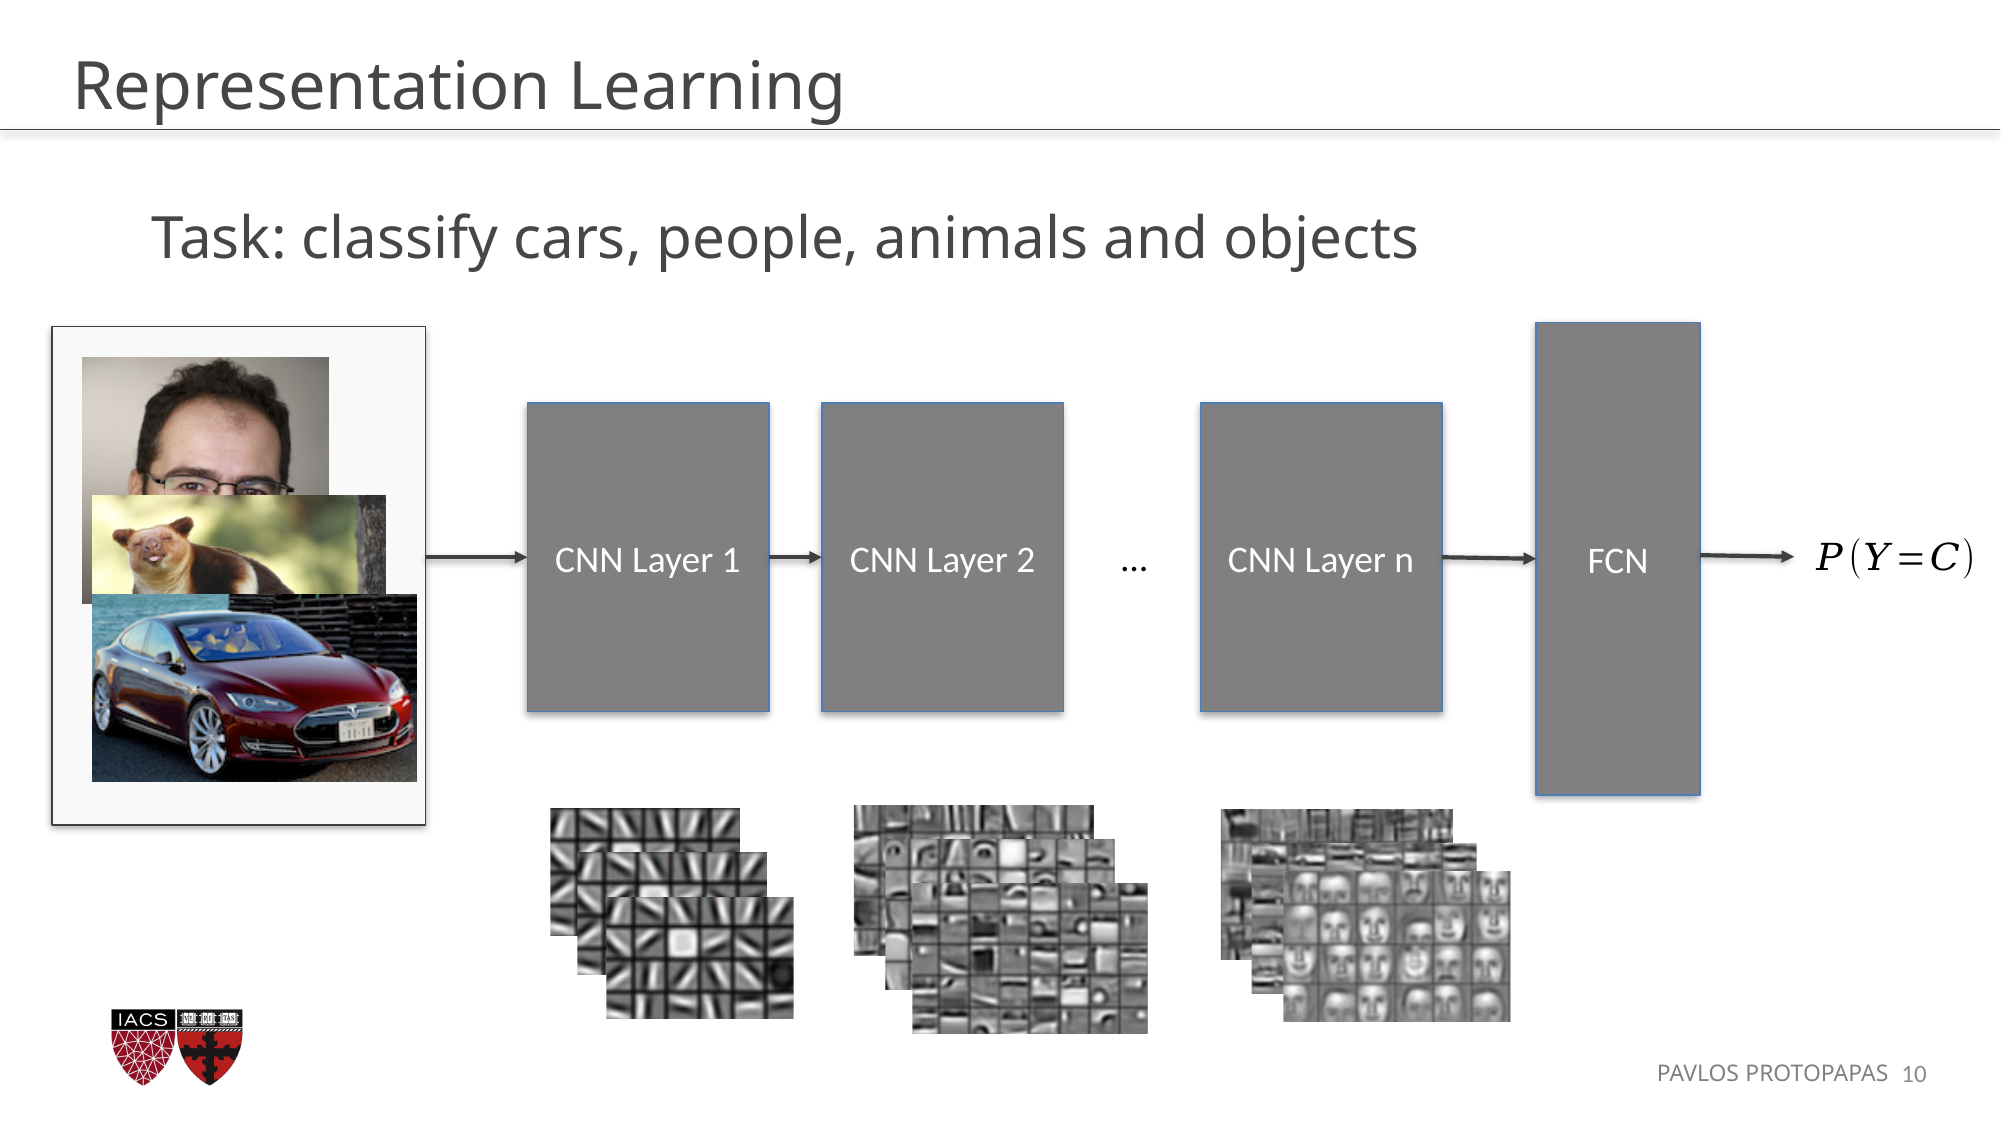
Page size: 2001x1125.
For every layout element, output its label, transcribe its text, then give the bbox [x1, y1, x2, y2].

text_box CNN Layer 1 [527, 402, 770, 712]
text_box … [1106, 526, 1185, 587]
title Representation Learning [57, 35, 1943, 162]
text_box FCN [1535, 322, 1701, 796]
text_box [853, 805, 1148, 1035]
slide_number 10 [1475, 1042, 1942, 1103]
text_box CNN Layer 2 [821, 402, 1064, 712]
list Task: classify cars, people, animals and objects [136, 193, 1831, 318]
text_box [1220, 809, 1511, 1022]
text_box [550, 808, 795, 1019]
text_box [51, 326, 426, 826]
picture [81, 356, 417, 782]
picture [109, 1009, 243, 1086]
text_box CNN Layer n [1200, 402, 1443, 712]
